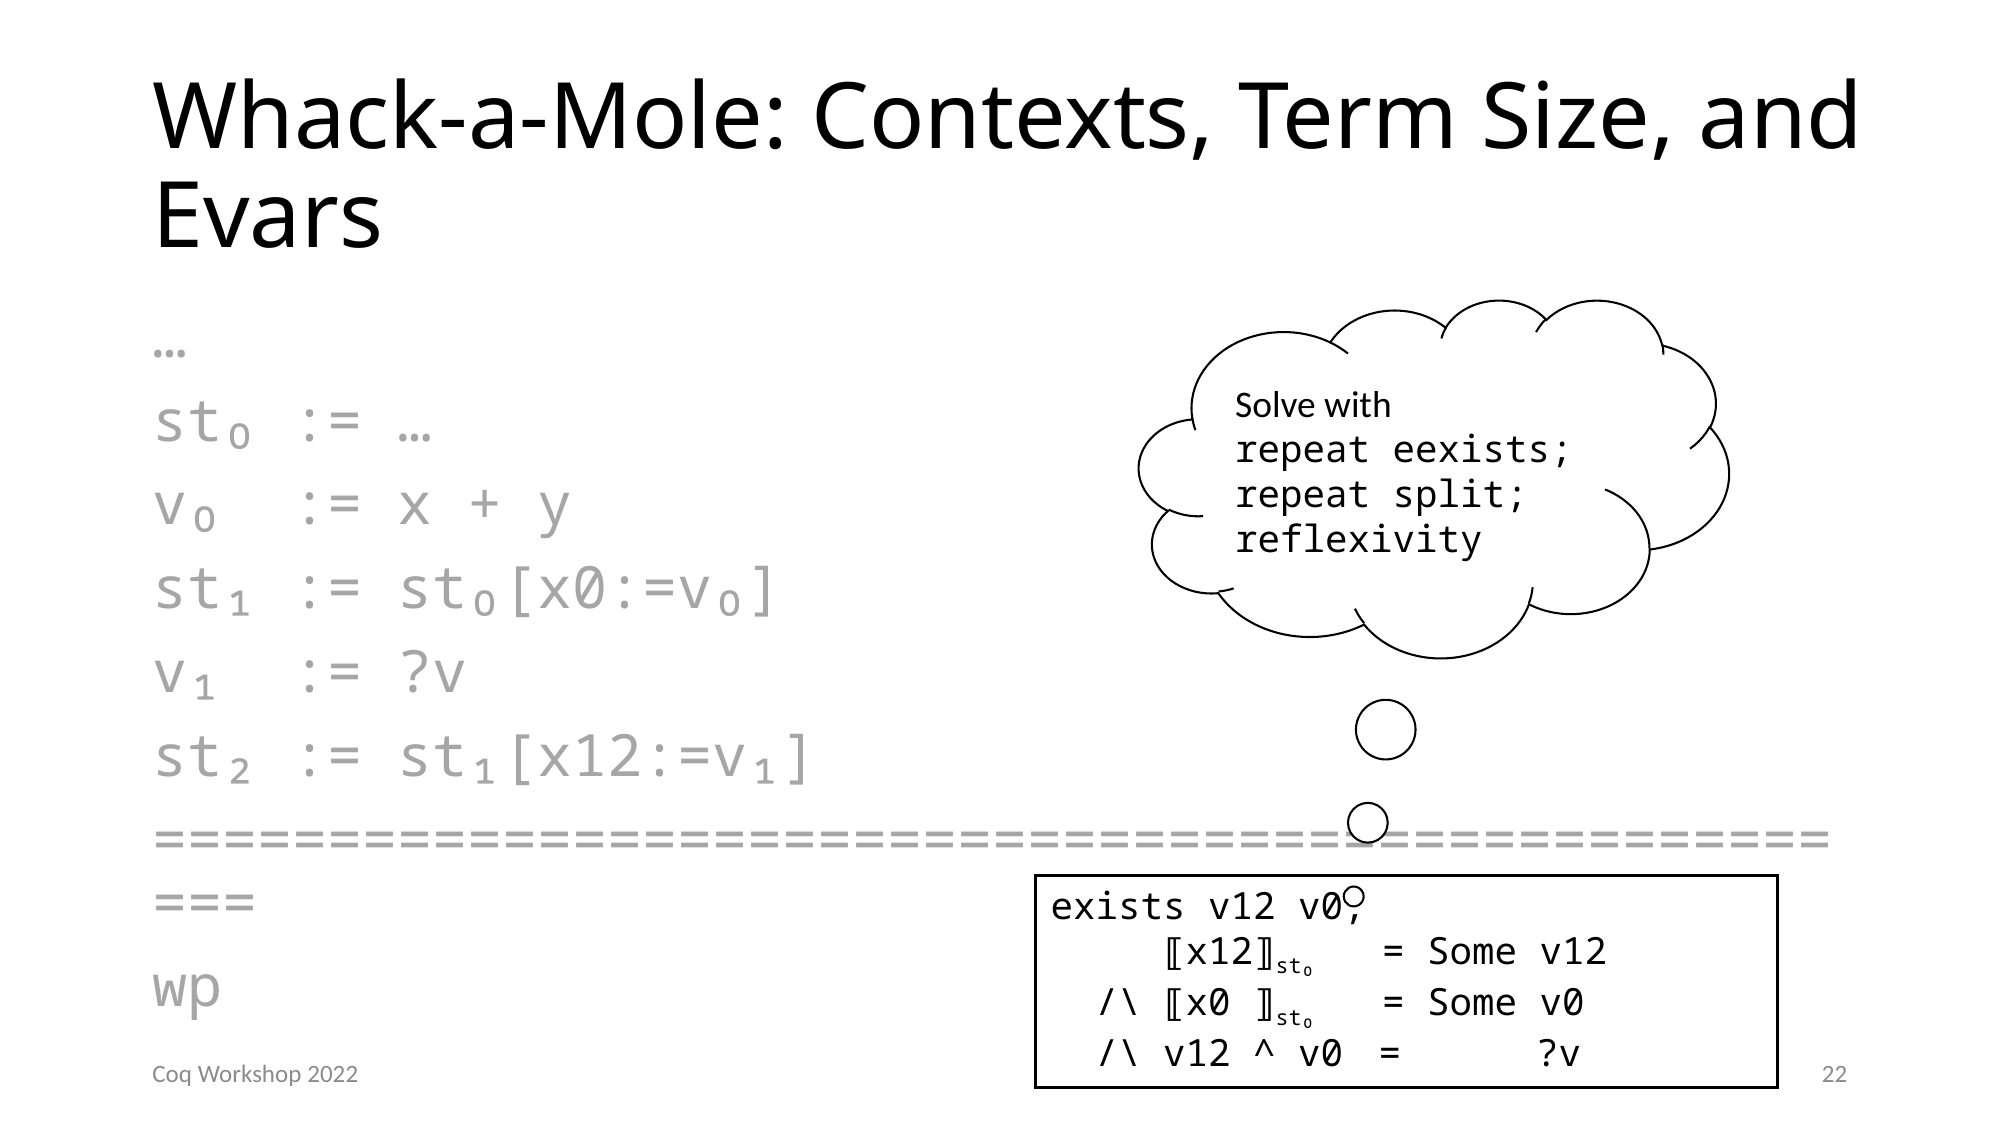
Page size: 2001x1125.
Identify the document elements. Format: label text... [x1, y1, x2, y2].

title Whack-a-Mole: Contexts, Term Size, and Evars [137, 59, 2000, 278]
slide_number Coq Workshop 2022 [137, 1042, 588, 1103]
slide_number 22 [1412, 1042, 1863, 1103]
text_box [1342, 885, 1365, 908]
text_box exists v12 v0, ⟦x12⟧st₀ = Some v12 /\ ⟦x0 ⟧st₀ = Some v0 /\ v12 ^ v0₀ = ?v [1035, 875, 1779, 1088]
text_box Solve with repeat eexists; repeat split; reflexivity [1137, 299, 1731, 660]
text_box Solve with repeat eexists; repeat split; reflexivity [1346, 801, 1389, 844]
text_box Solve with repeat eexists; repeat split; reflexivity [1354, 698, 1417, 761]
